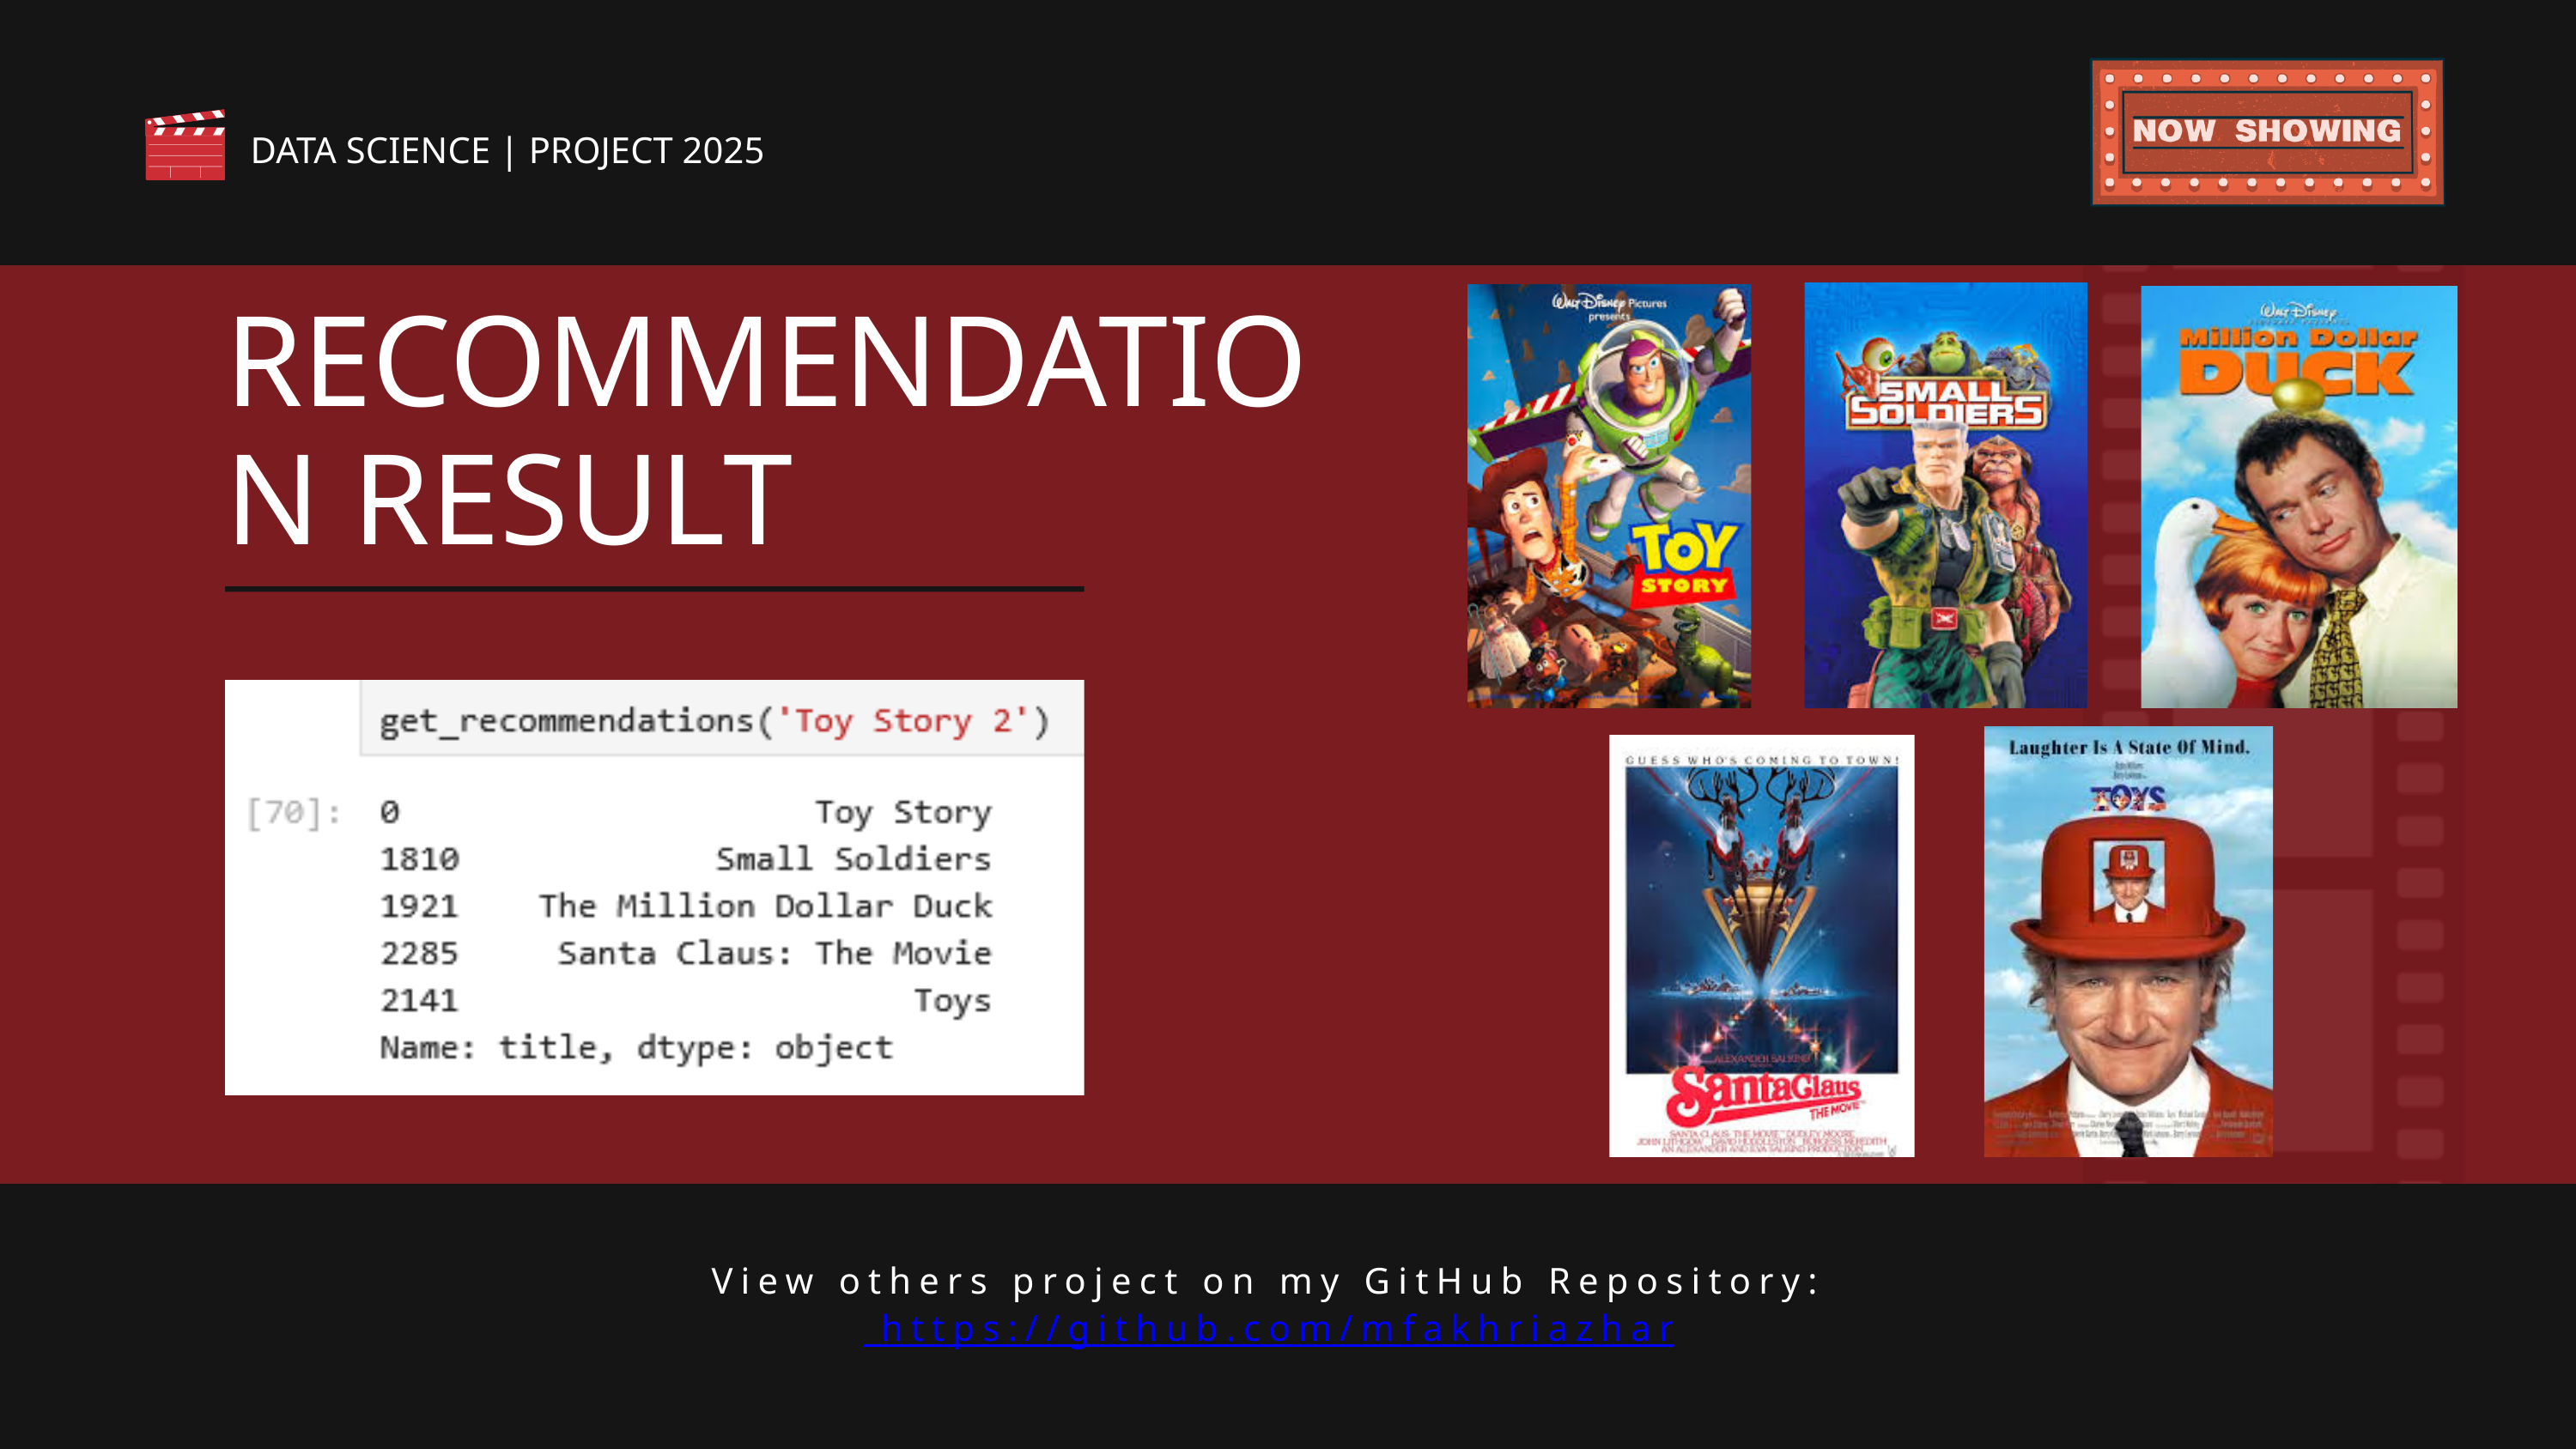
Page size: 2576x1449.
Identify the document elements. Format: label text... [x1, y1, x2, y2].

text_box [225, 680, 1084, 1095]
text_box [0, 1183, 2576, 1449]
text_box [2082, 275, 2466, 1181]
text_box [2141, 286, 2458, 708]
text_box [1984, 726, 2274, 1157]
text_box [1609, 735, 1915, 1157]
text_box RECOMMENDATION RESULT [225, 294, 1335, 570]
text_box [1804, 282, 2088, 709]
text_box [1467, 284, 1752, 709]
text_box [0, 0, 2576, 266]
